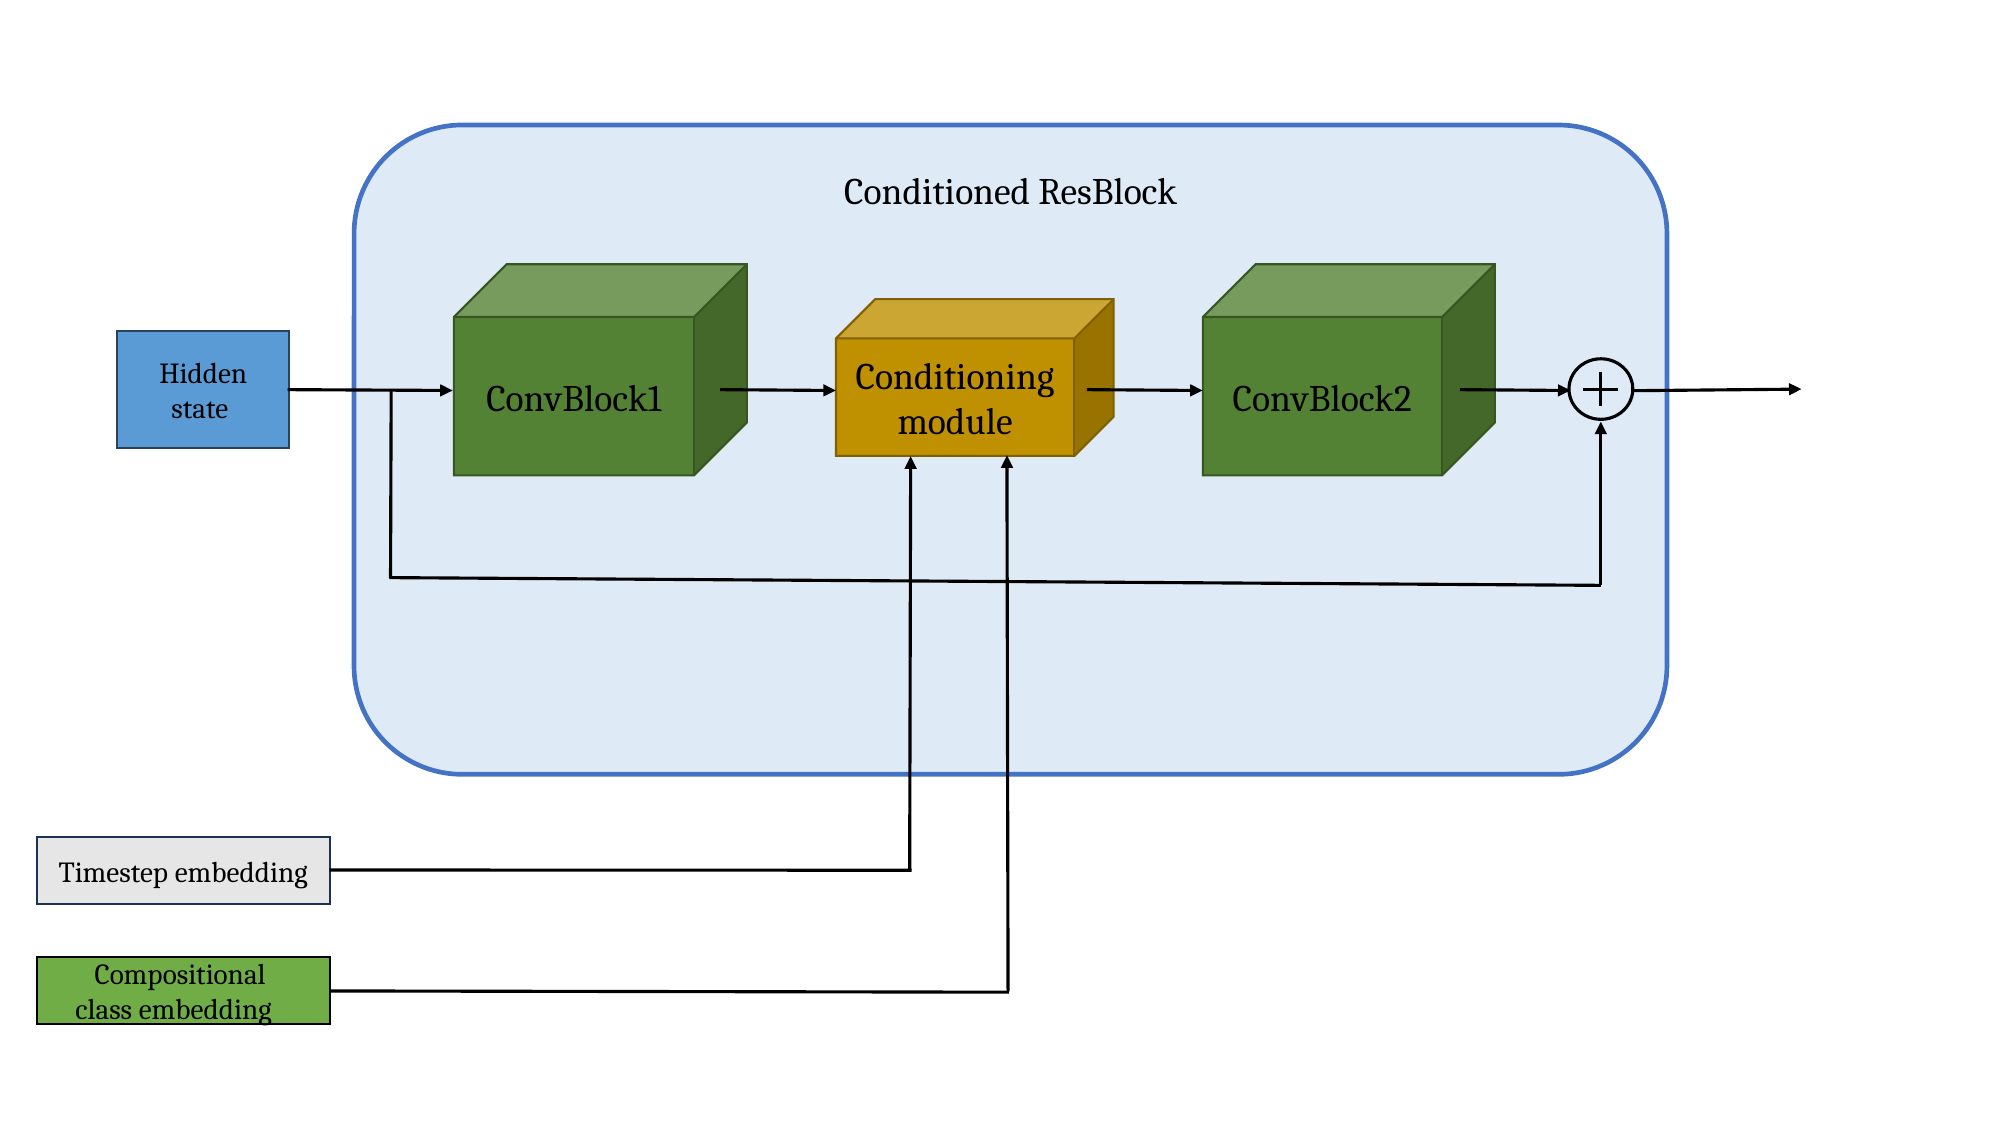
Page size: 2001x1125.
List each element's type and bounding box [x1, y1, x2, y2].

text_box [37, 124, 1802, 1025]
